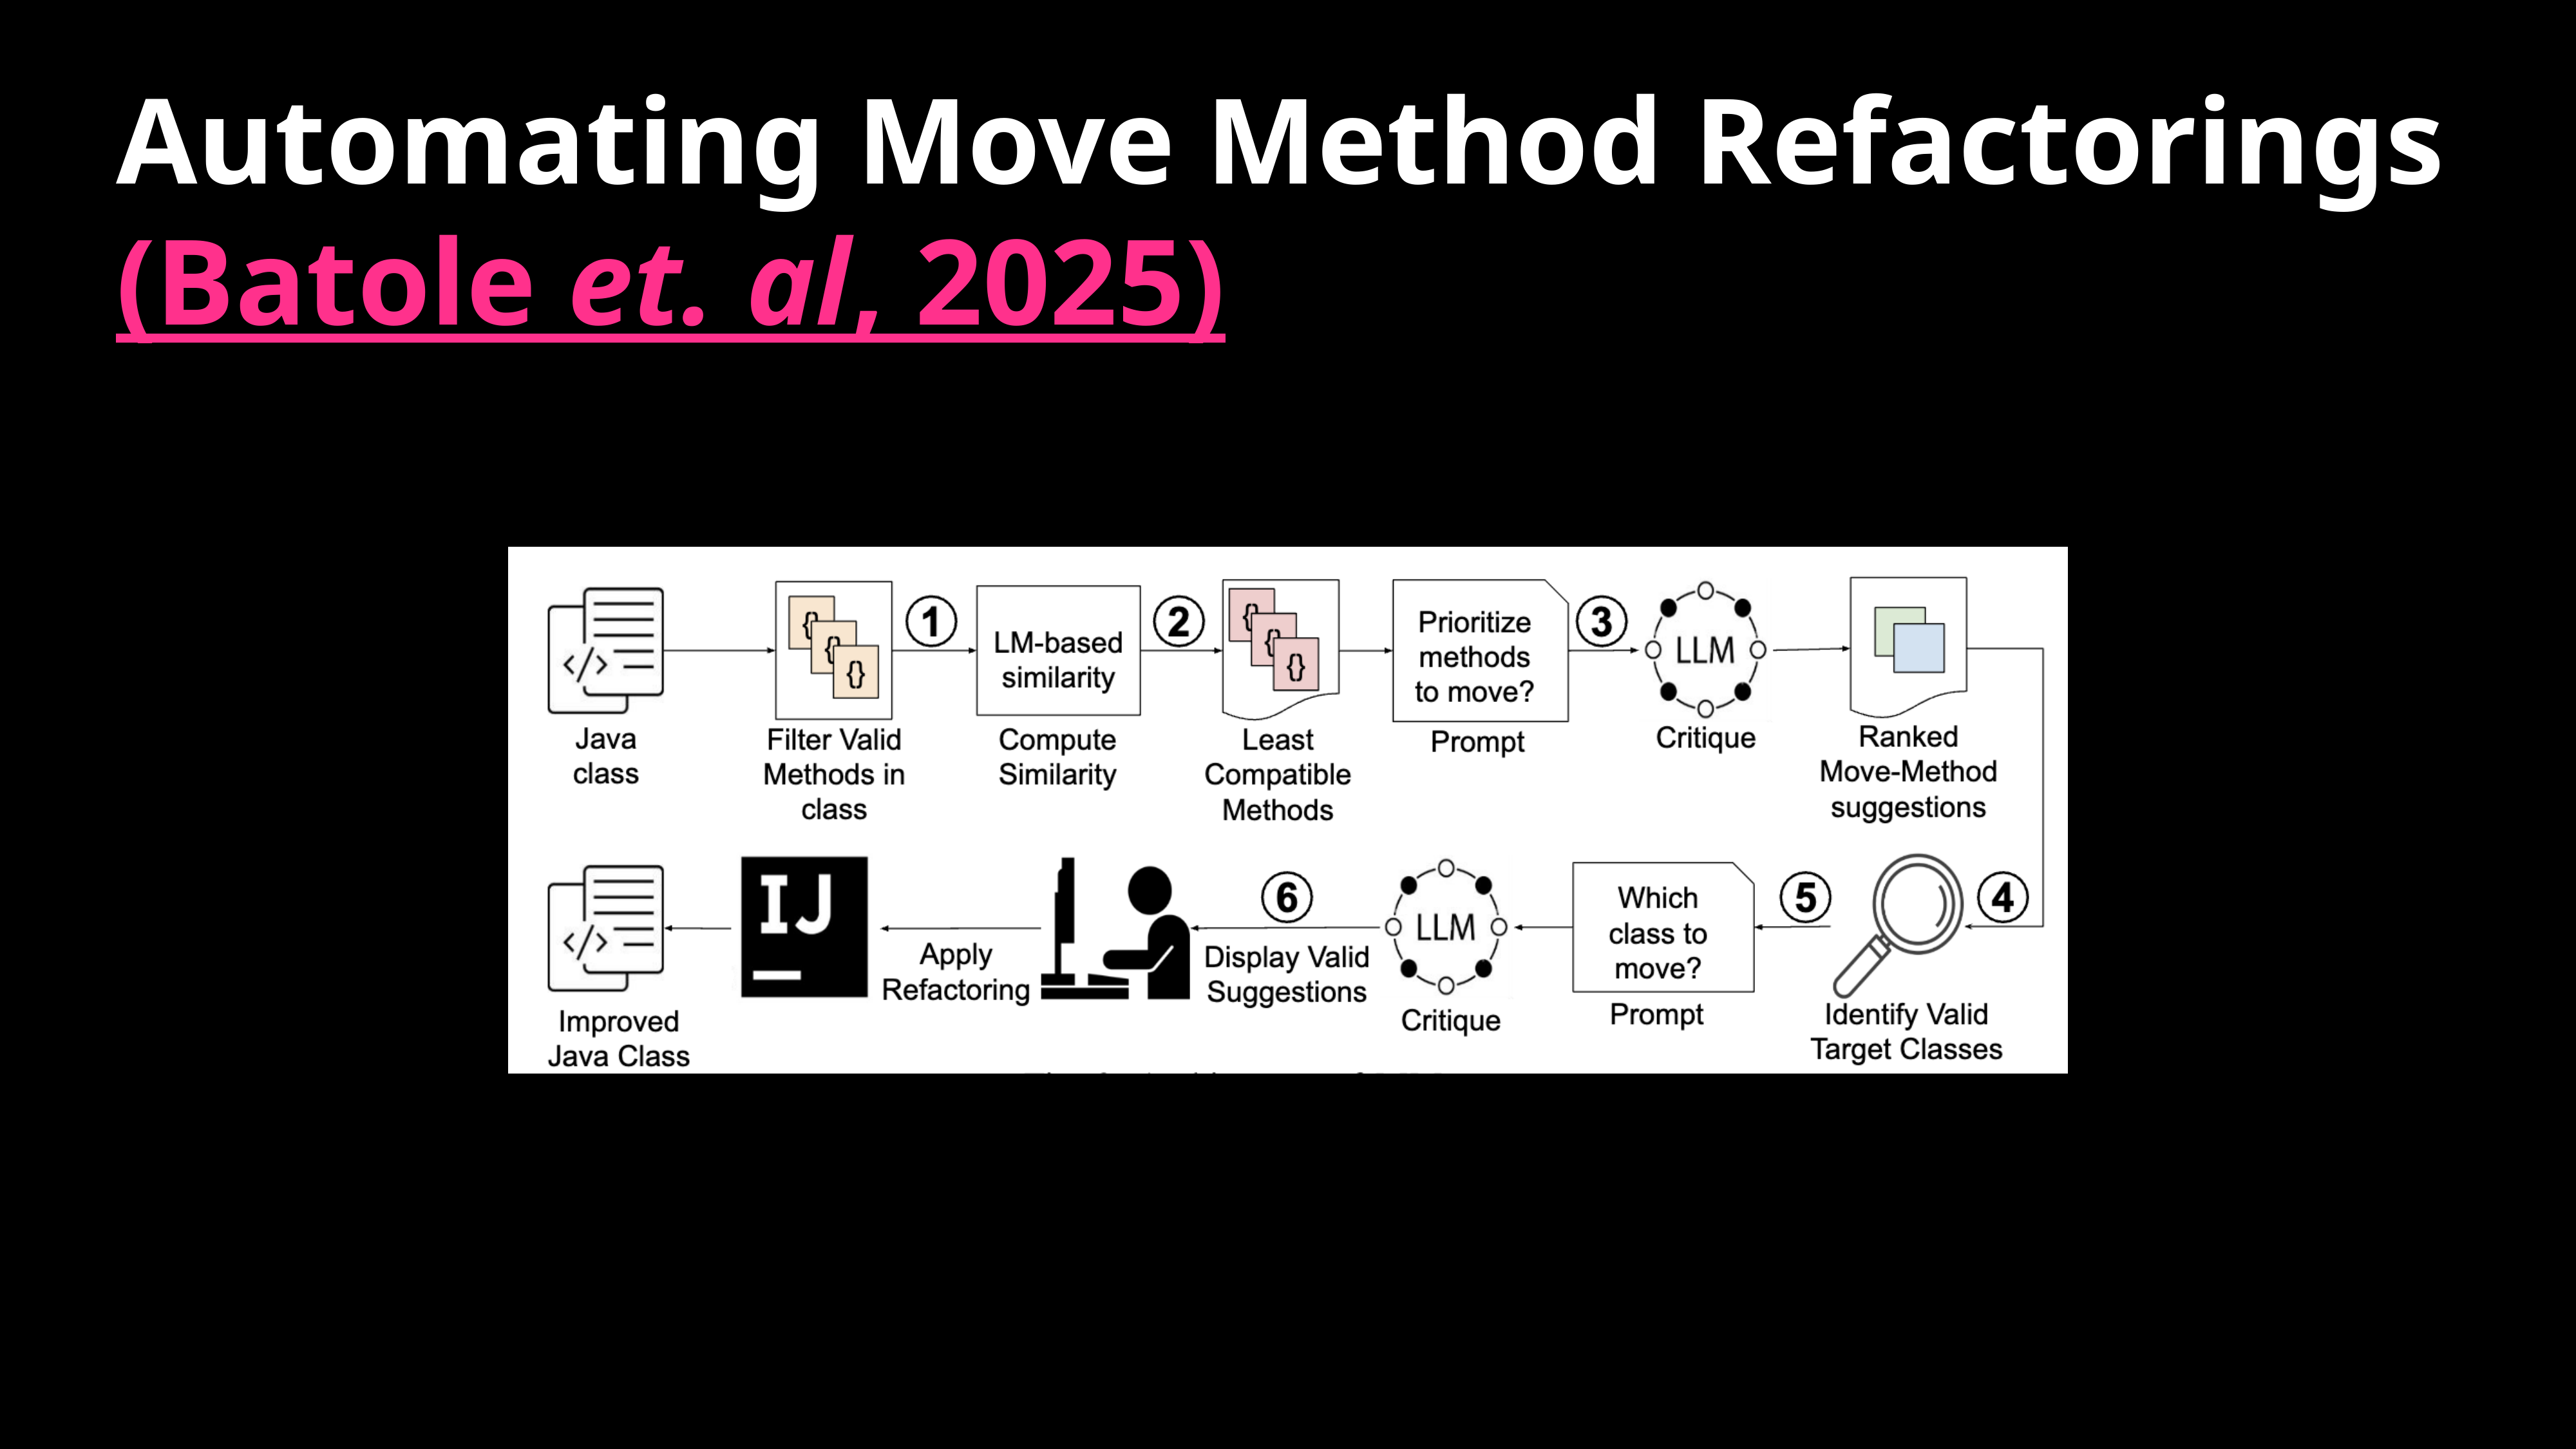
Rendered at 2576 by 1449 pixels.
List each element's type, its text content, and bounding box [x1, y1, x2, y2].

title Automating Move Method Refactorings (Batole et. al, 2025) [116, 81, 2463, 380]
picture [508, 547, 2068, 1074]
